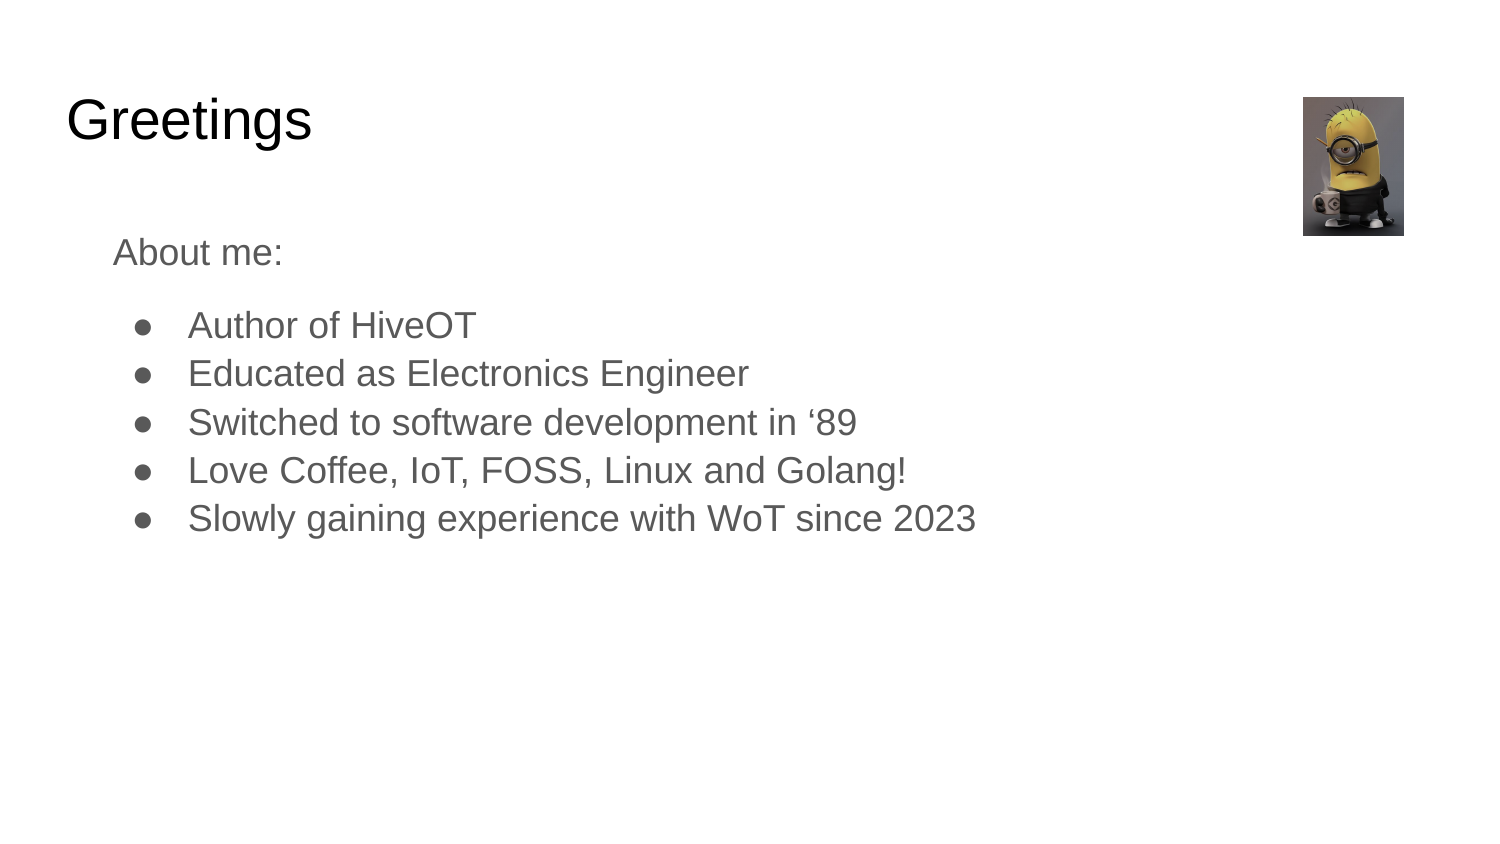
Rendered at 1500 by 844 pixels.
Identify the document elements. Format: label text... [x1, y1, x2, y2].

title Greetings [51, 72, 1449, 167]
picture [1303, 97, 1404, 236]
list About me: Author of HiveOT Educated as Electronics Engineer Switched to software development in ‘89 Love Coffee, IoT, FOSS, Linux and Golang! Slowly gaining experience with WoT since 2023 [97, 210, 1496, 771]
